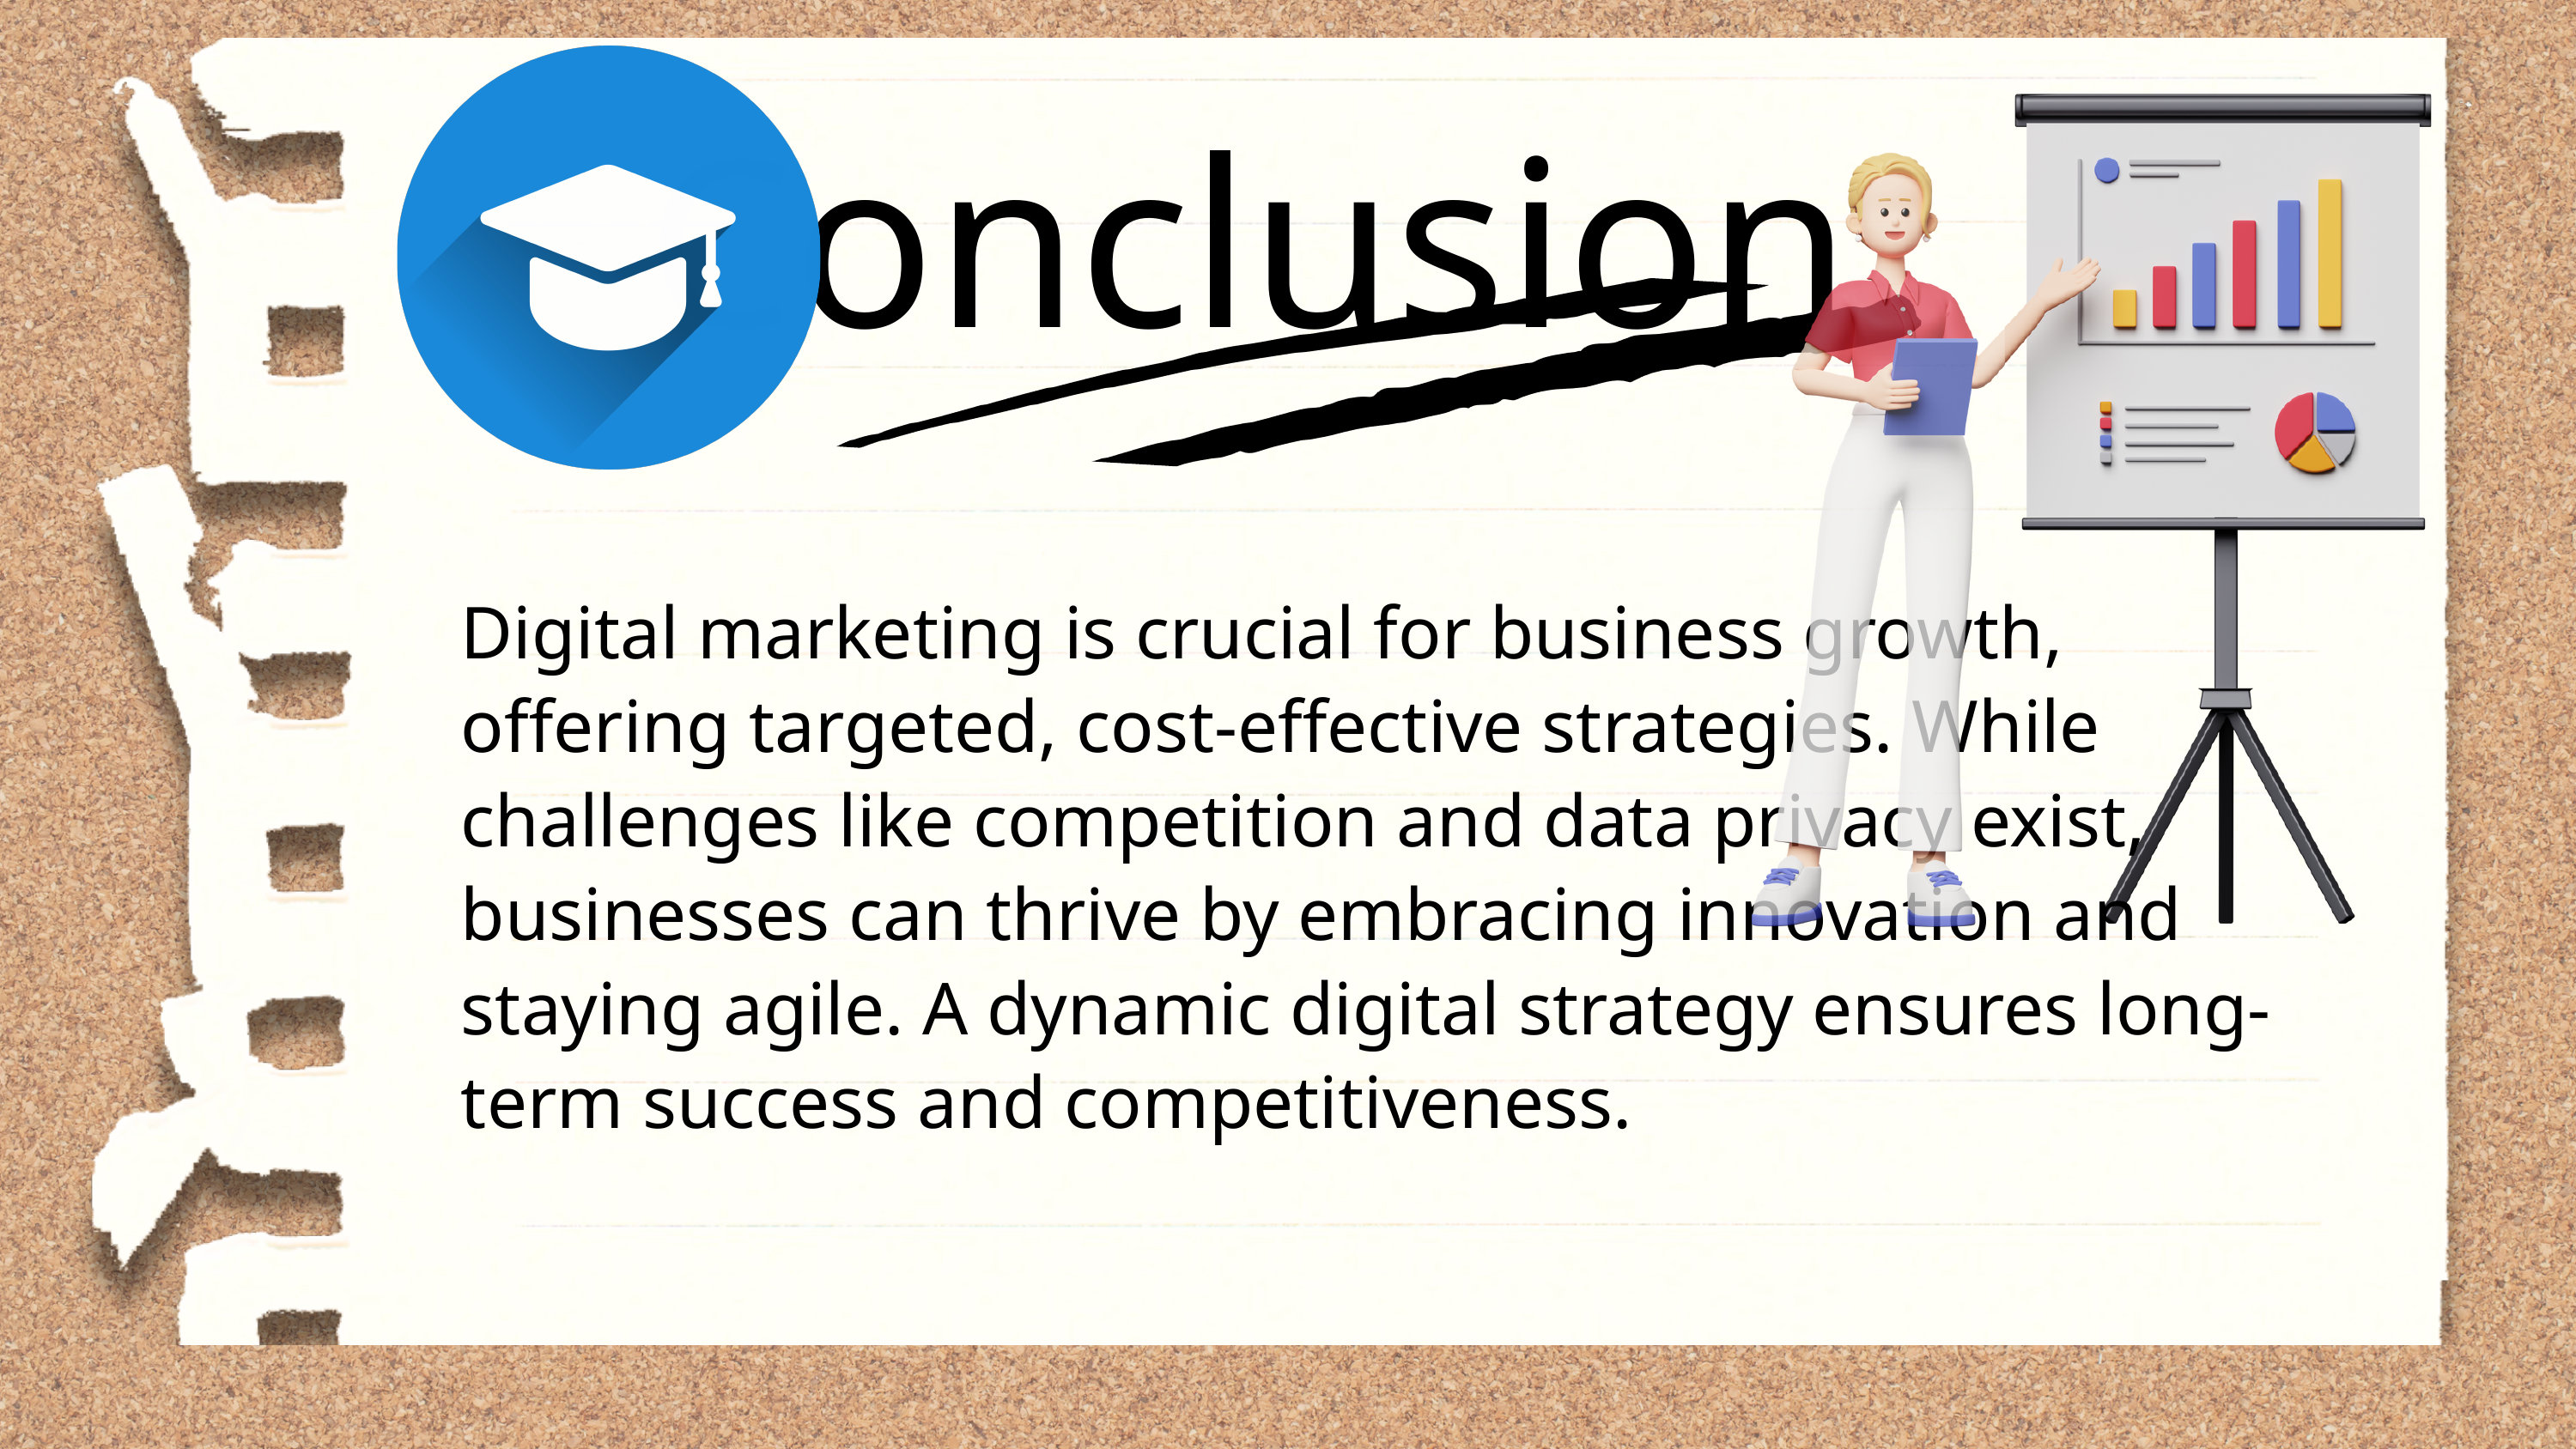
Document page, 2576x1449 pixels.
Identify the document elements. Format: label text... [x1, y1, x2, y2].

text_box [2005, 94, 2432, 927]
text_box Digital marketing is crucial for business growth, offering targeted, cost-effective strategies. While challenges like competition and data privacy exist, businesses can thrive by embracing innovation and staying agile. A dynamic digital strategy ensures long-term success and competitiveness. [460, 579, 2300, 1143]
text_box [61, 38, 2488, 1345]
text_box Conclusion [821, 48, 1903, 375]
text_box [0, 0, 2576, 1449]
text_box [397, 45, 821, 470]
text_box [1751, 94, 2005, 927]
text_box [821, 230, 1751, 500]
